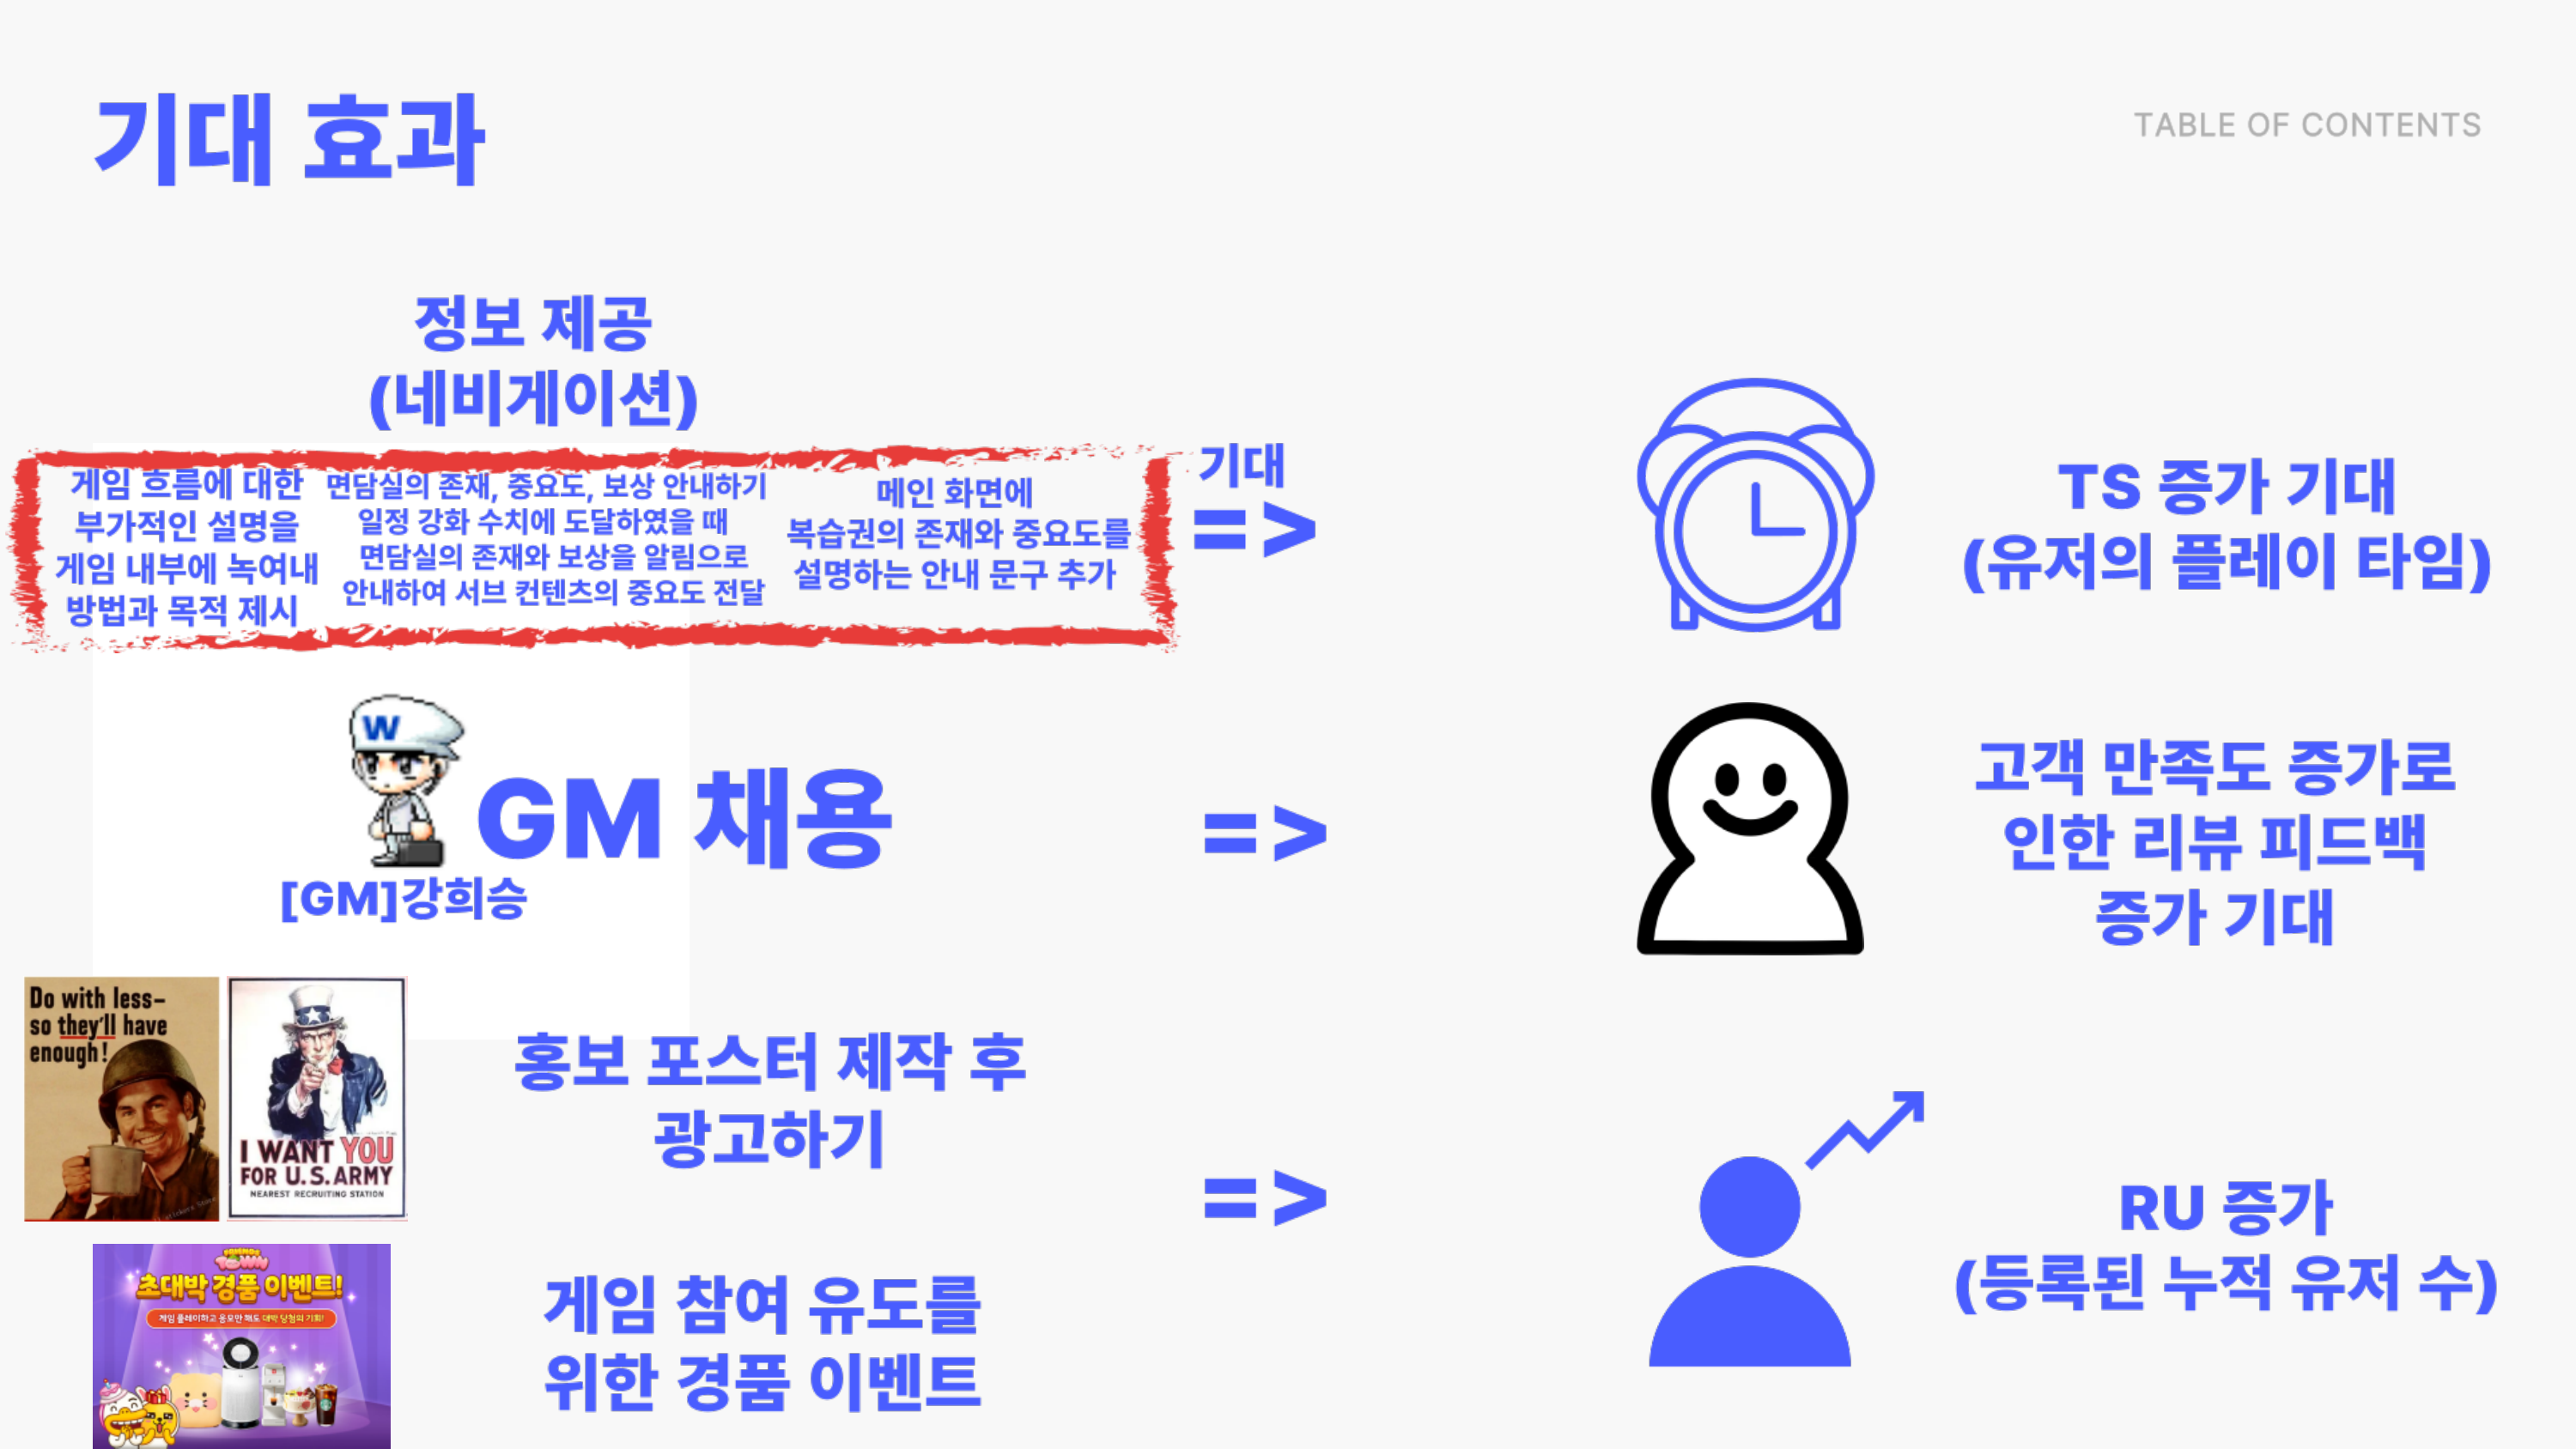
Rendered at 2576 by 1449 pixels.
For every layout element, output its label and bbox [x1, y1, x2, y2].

picture [1157, 1085, 1462, 1349]
picture [1917, 418, 2569, 662]
picture [1636, 702, 1864, 955]
picture [1548, 1060, 2575, 1449]
picture [0, 39, 1451, 1234]
picture [438, 1235, 1103, 1449]
picture [1802, 93, 2576, 176]
picture [1636, 377, 1875, 634]
picture [1951, 699, 2518, 1018]
picture [1157, 720, 1462, 984]
picture [92, 1244, 391, 1449]
